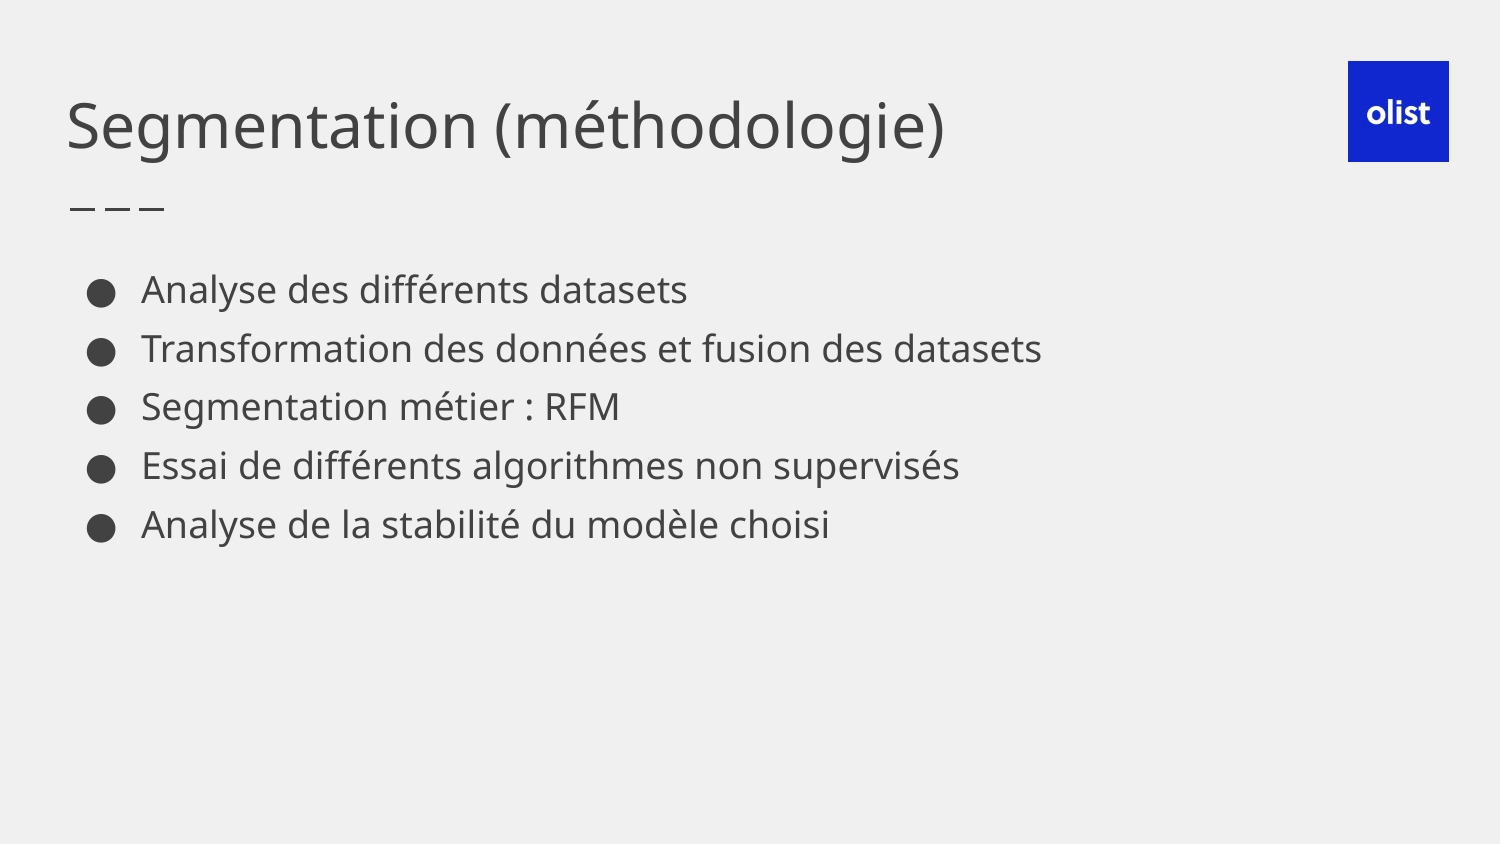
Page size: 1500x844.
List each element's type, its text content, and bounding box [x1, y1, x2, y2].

list Analyse des différents datasets Transformation des données et fusion des datasets Segmentation métier : RFM Essai de différents algorithmes non supervisés Analyse de la stabilité du modèle choisi [51, 240, 1449, 750]
title Segmentation (méthodologie) [51, 61, 1449, 182]
